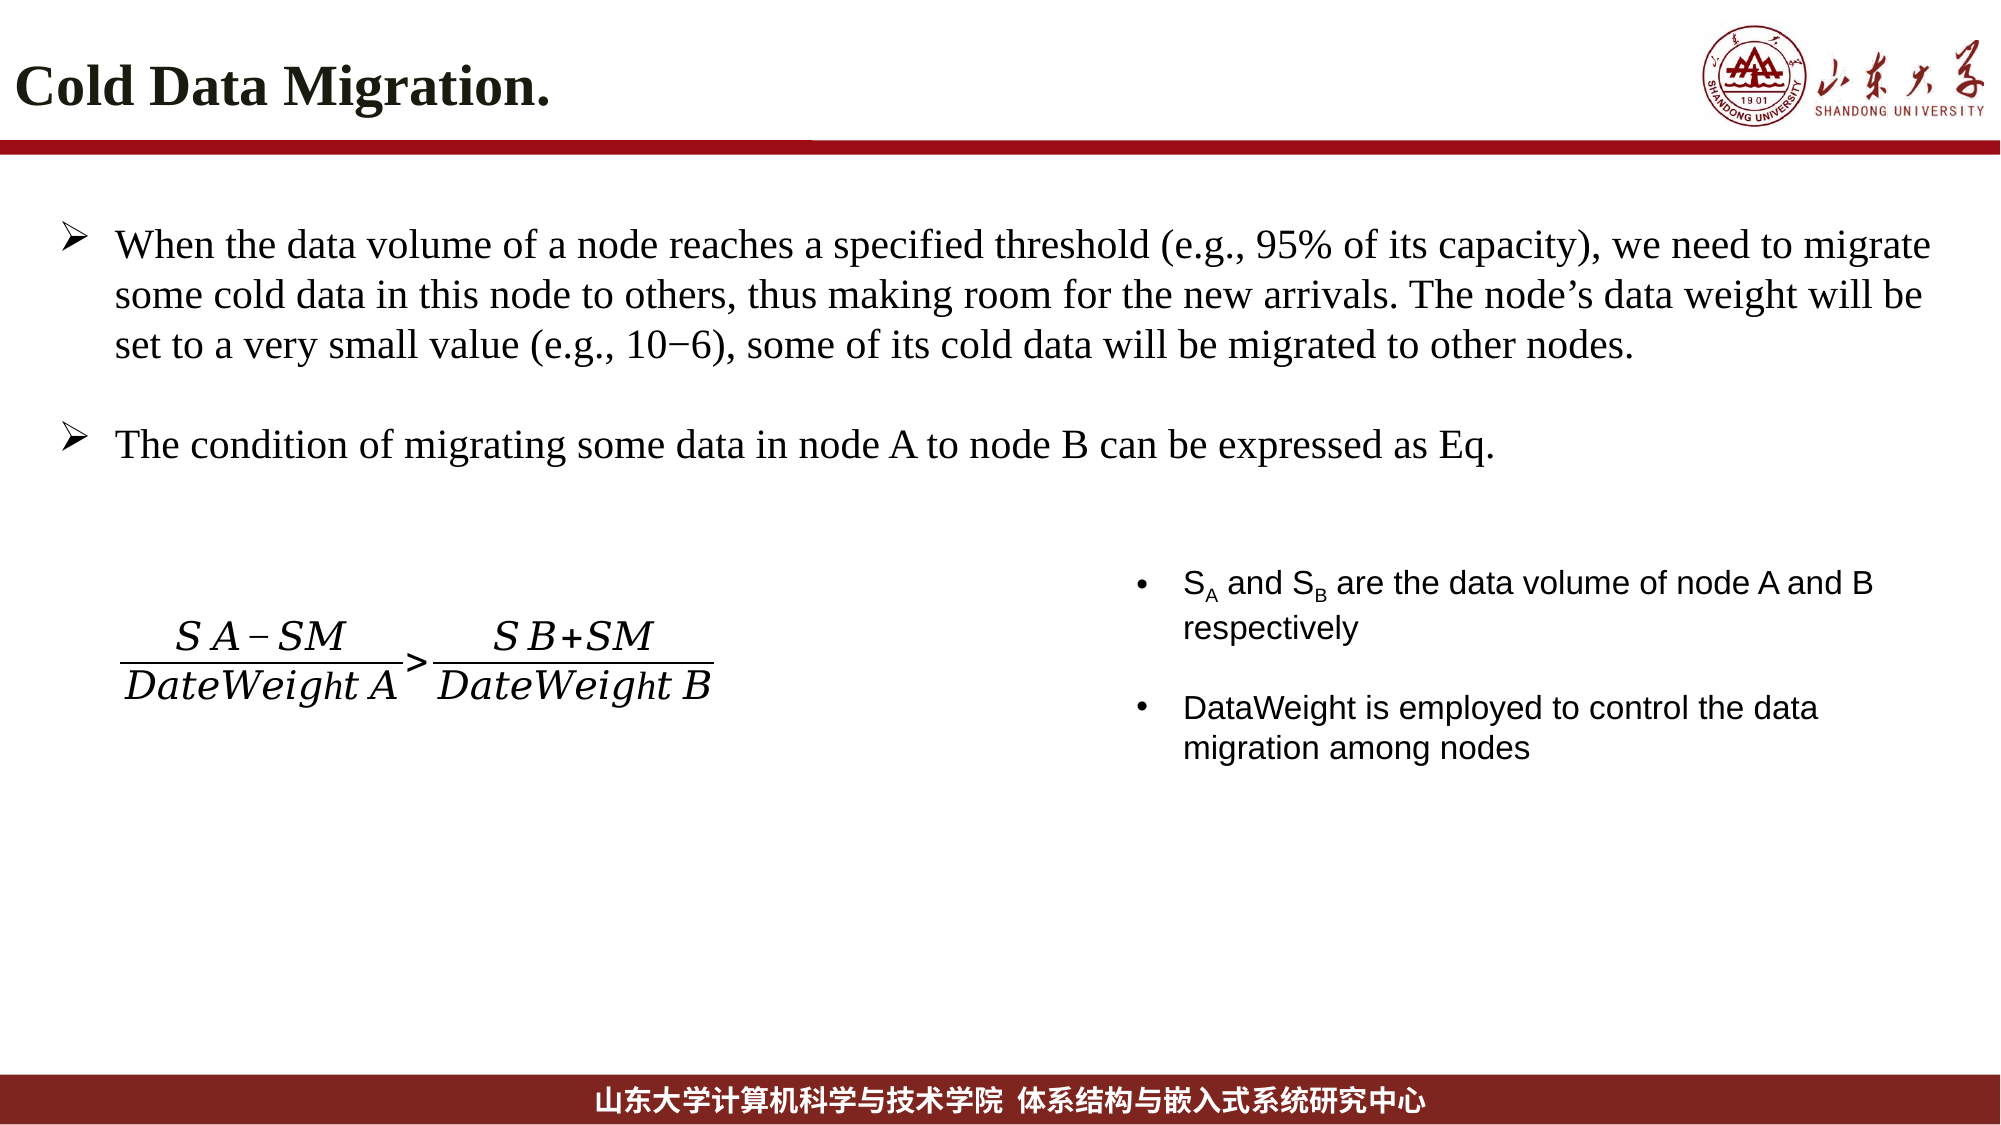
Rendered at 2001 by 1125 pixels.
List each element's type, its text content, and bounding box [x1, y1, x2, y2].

text_box SA and SB are the data volume of node A and B respectively DataWeight is employed to control the data migration among nodes [1121, 553, 1917, 774]
picture [1698, 21, 1985, 130]
title Cold Data Migration. [0, 48, 1575, 161]
text_box When the data volume of a node reaches a specified threshold (e.g., 95% of its capacity), we need to migrate some cold data in this node to others, thus making room for the new arrivals. The node’s data weight will be set to a very small value (e.g., 10−6), some of its cold data will be migrated to other nodes. The condition of migrating some data in node A to node B can be expressed as Eq. [43, 209, 1950, 475]
